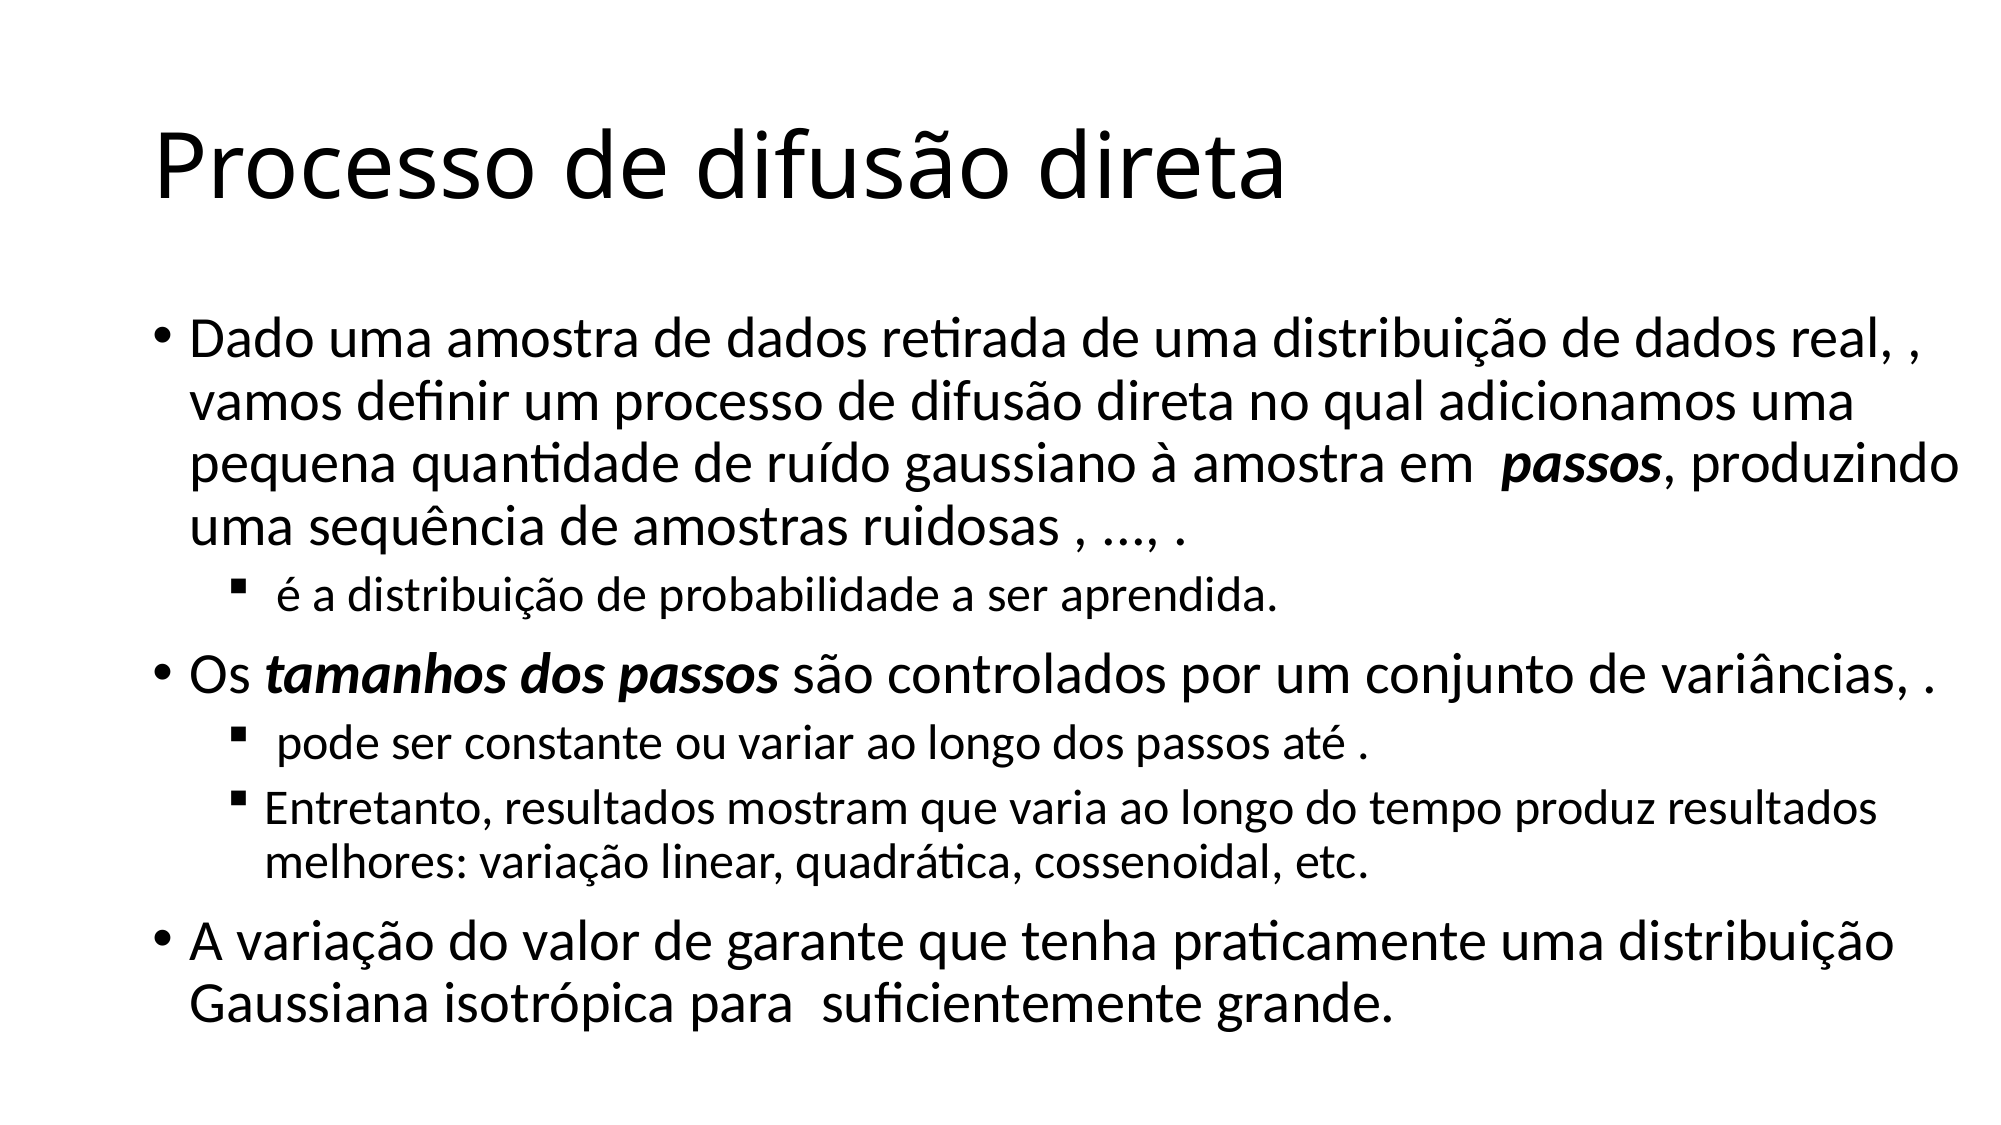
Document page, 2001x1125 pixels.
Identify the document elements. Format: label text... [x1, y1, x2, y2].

title Processo de difusão direta [137, 59, 1863, 278]
